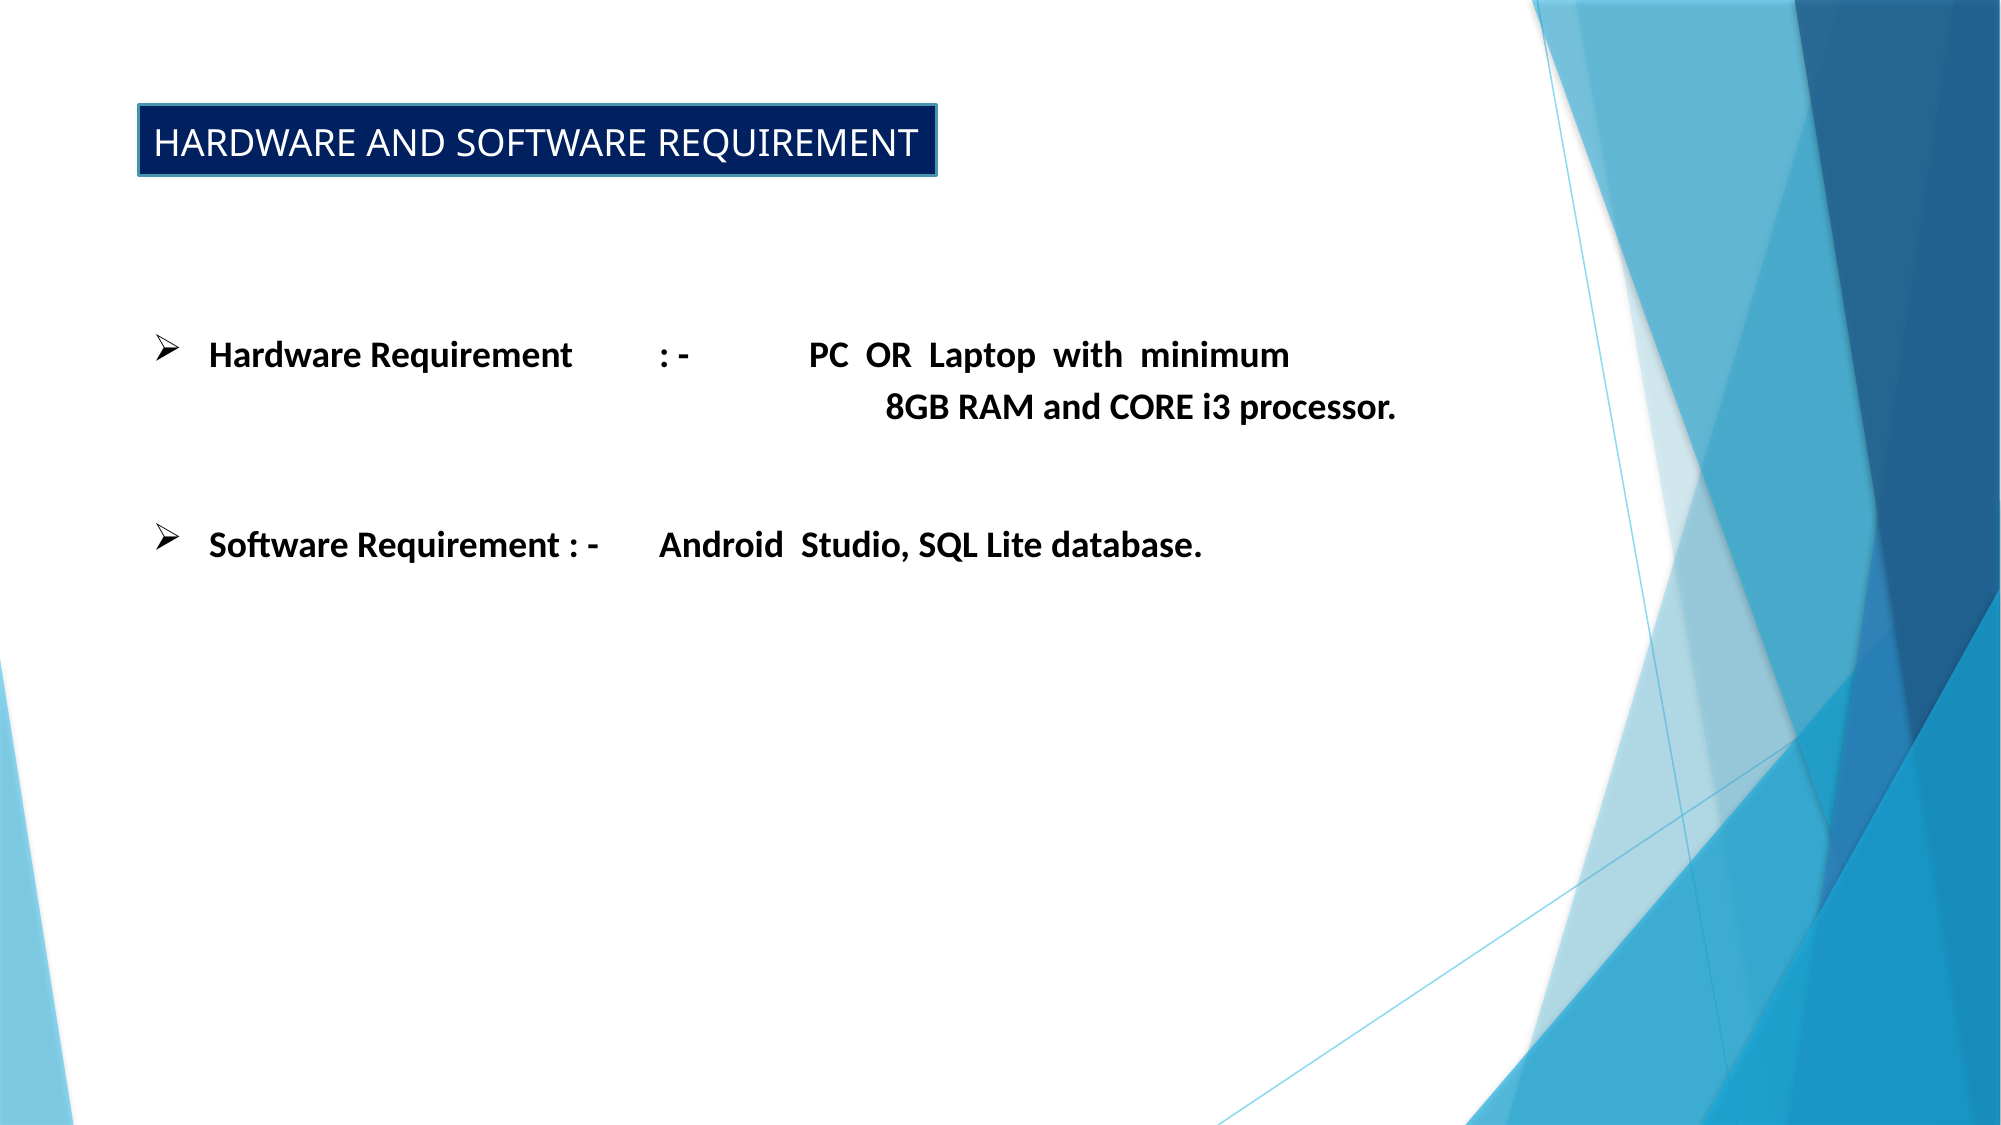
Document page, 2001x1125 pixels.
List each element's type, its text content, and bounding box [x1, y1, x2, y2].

text_box Hardware Requirement : - PC OR Laptop with minimum 8GB RAM and CORE i3 processor. Software Requirement : - Android Studio, SQL Lite database. [138, 316, 1532, 572]
text_box HARDWARE AND SOFTWARE REQUIREMENT [137, 103, 938, 177]
